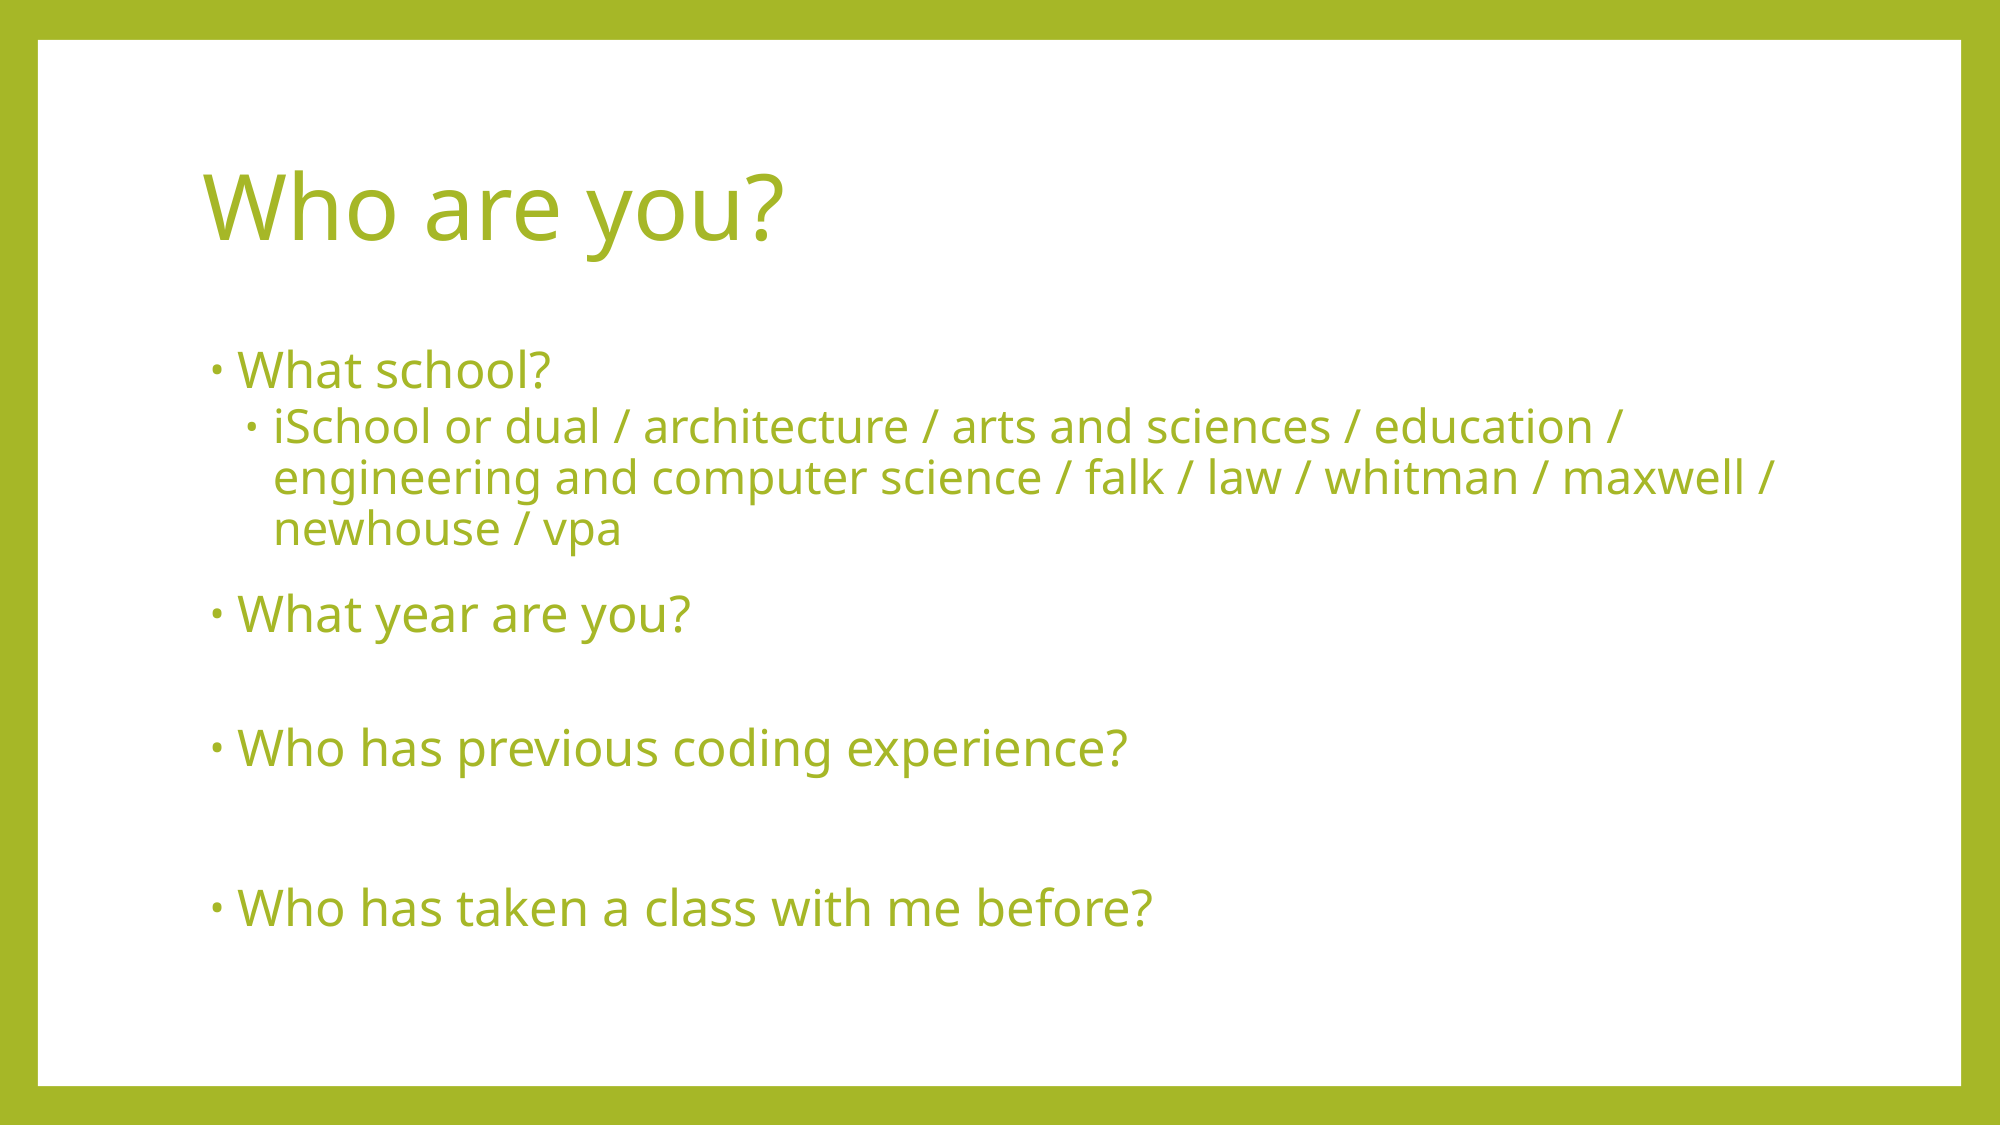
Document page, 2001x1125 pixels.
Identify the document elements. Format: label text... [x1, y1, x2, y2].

title Who are you? [187, 99, 1808, 323]
list What school? iSchool or dual / architecture / arts and sciences / education / engineering and computer science / falk / law / whitman / maxwell / newhouse / vpa What year are you? Who has previous coding experience? Who has taken a class with me before? [187, 337, 1808, 1000]
